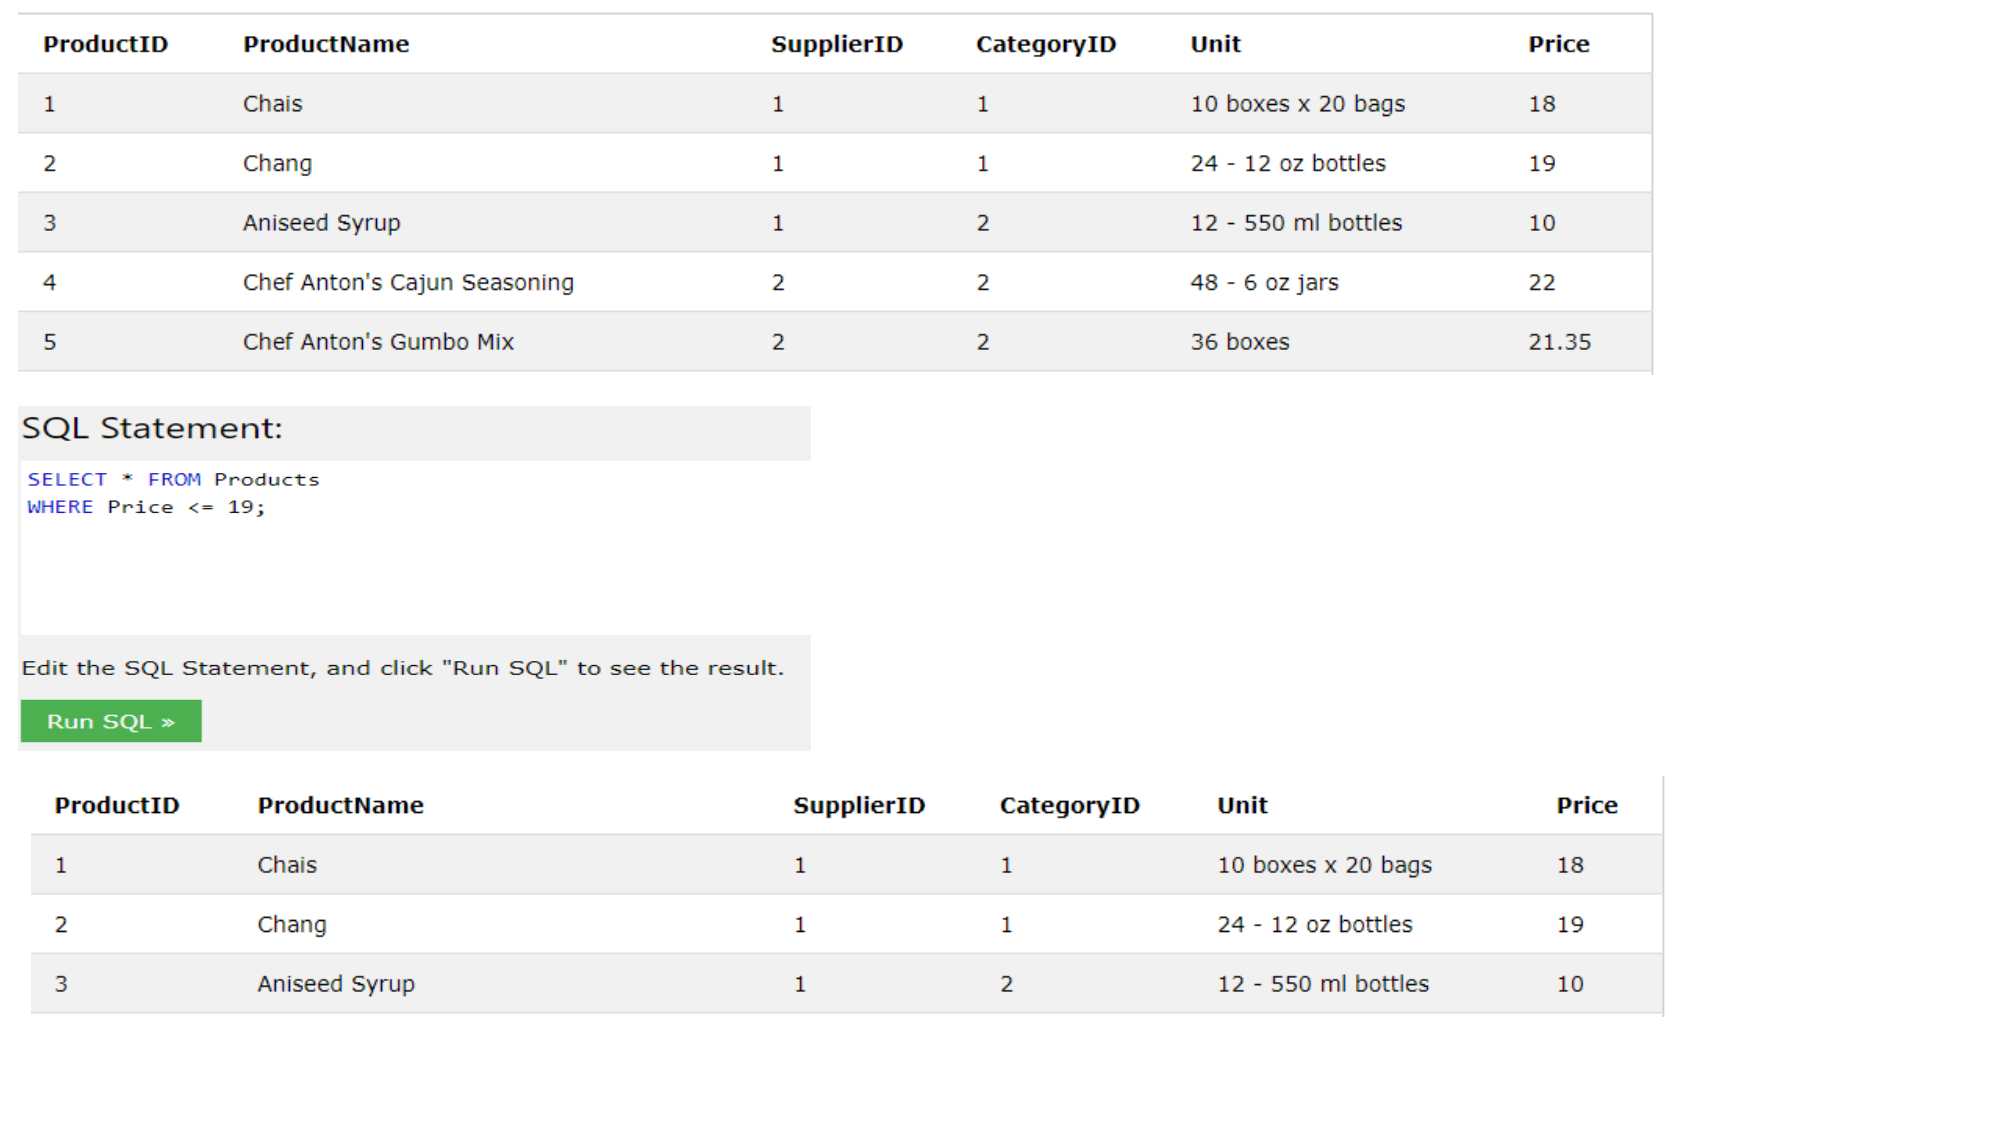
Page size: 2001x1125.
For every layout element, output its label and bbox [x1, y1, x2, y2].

picture [31, 776, 1666, 1018]
picture [18, 406, 811, 751]
picture [18, 10, 1655, 375]
